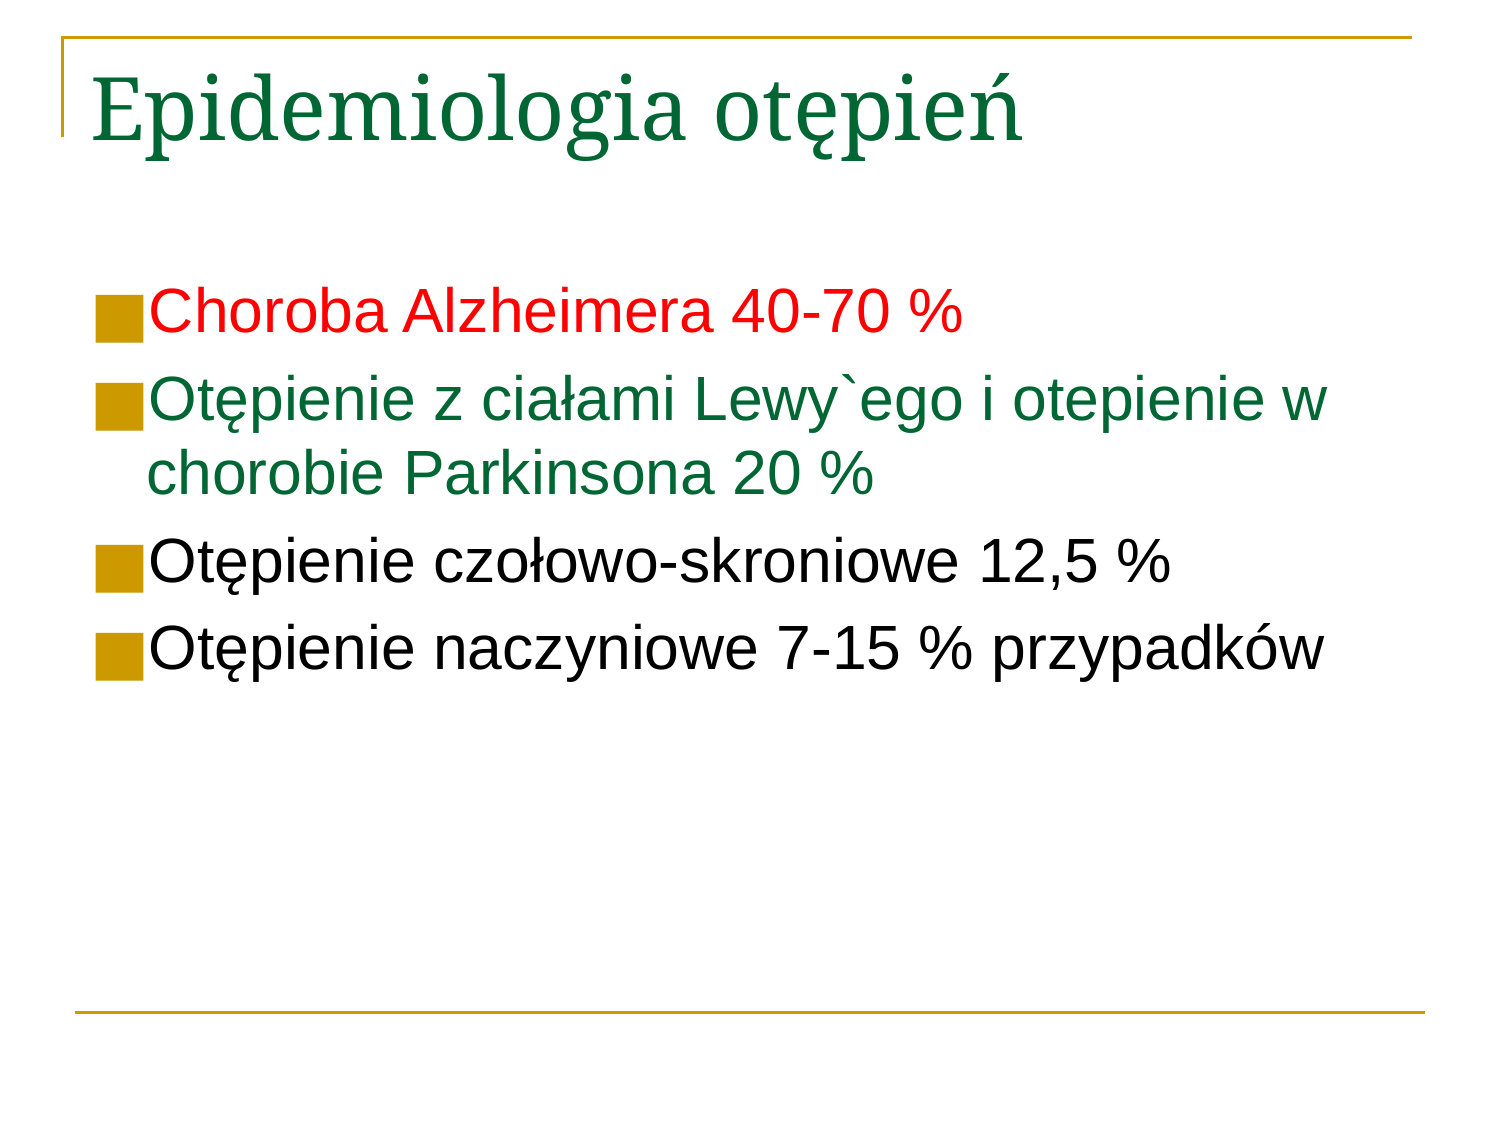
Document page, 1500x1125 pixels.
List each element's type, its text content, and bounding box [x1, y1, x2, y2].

title Epidemiologia otępień [75, 45, 1425, 233]
list Choroba Alzheimera 40-70 % Otępienie z ciałami Lewy`ego i otepienie w chorobie Parkinsona 20 % Otępienie czołowo-skroniowe 12,5 % Otępienie naczyniowe 7-15 % przypadków [75, 262, 1425, 1006]
